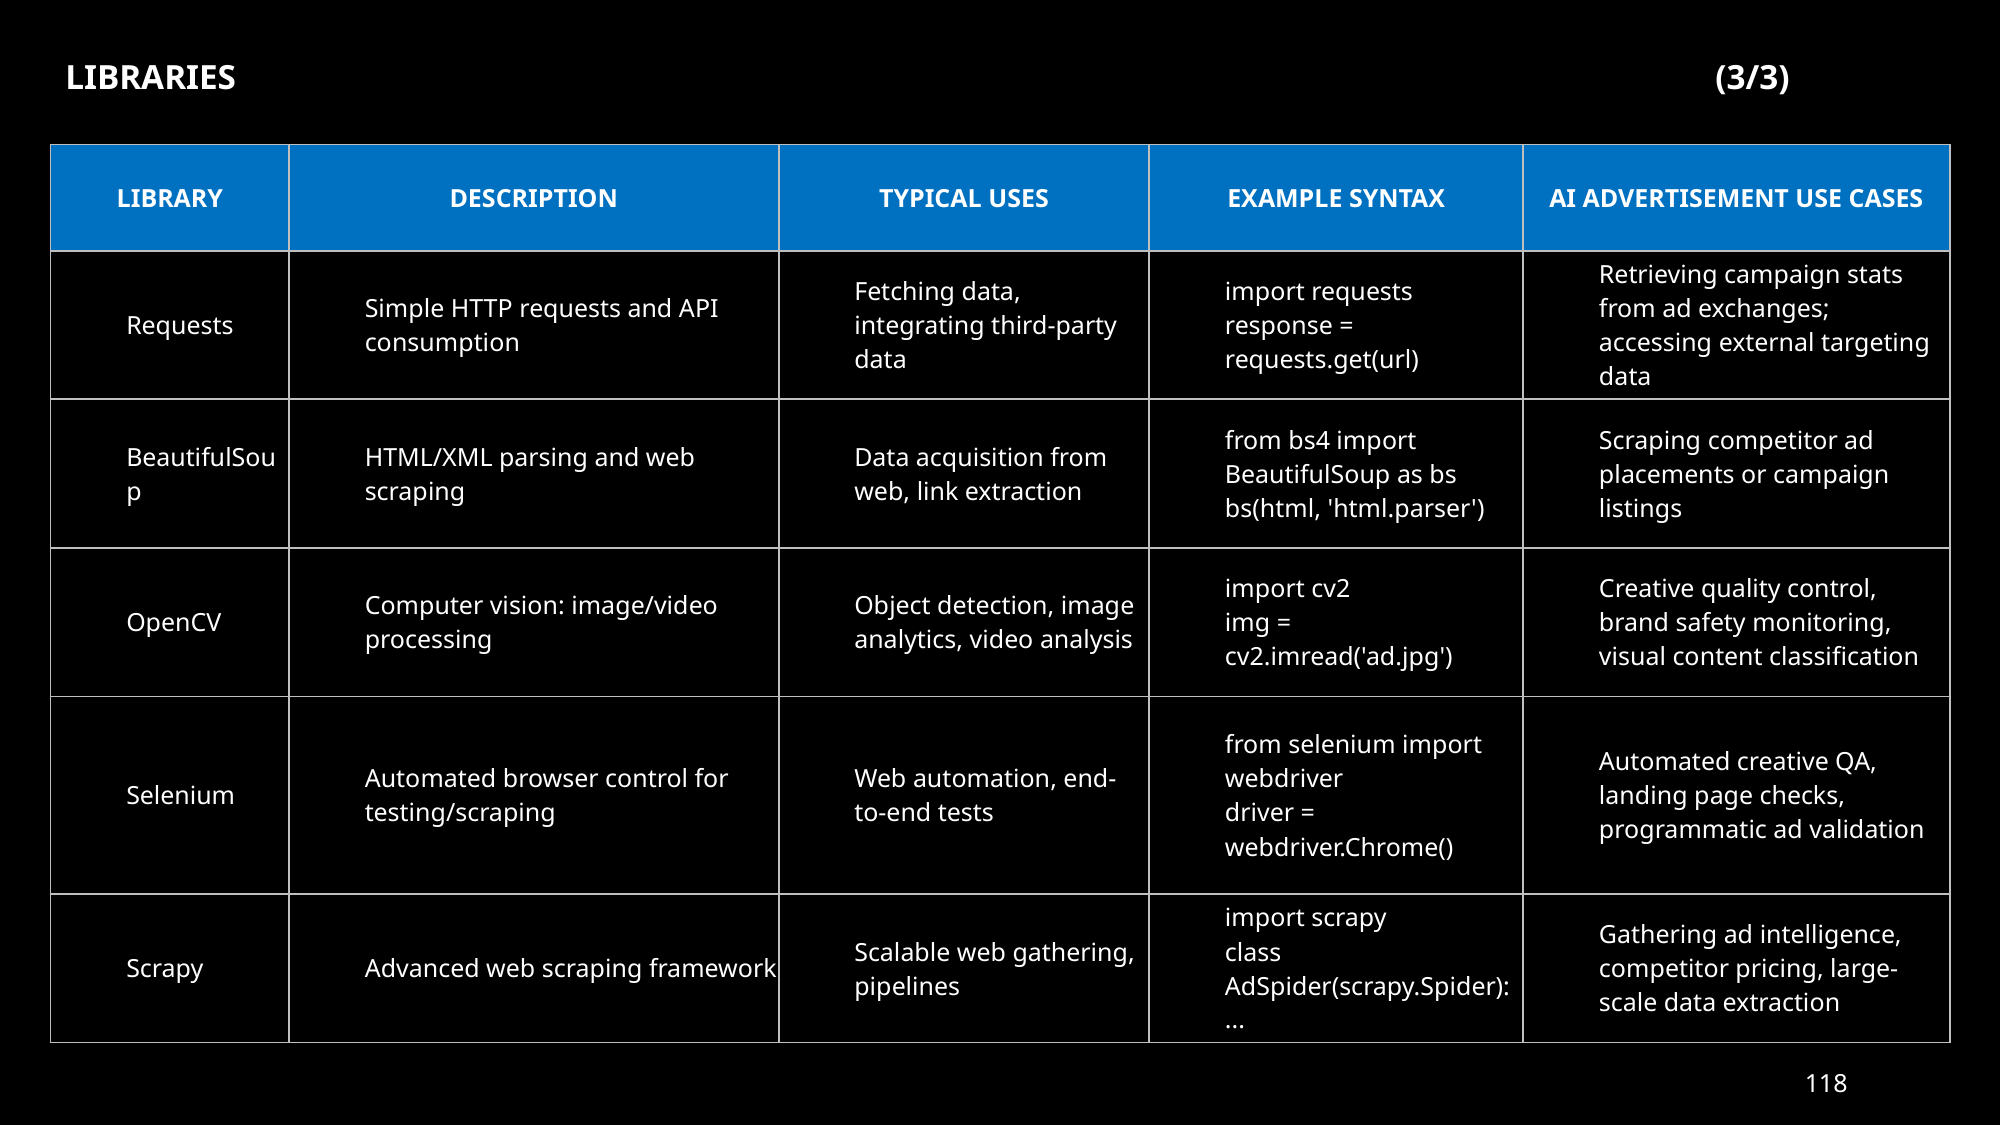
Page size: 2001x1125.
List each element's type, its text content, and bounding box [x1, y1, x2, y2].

table_cell OpenCV [51, 549, 288, 696]
table_cell BeautifulSoup [51, 400, 288, 547]
table_header TYPICAL USES [780, 145, 1148, 250]
table_cell Gathering ad intelligence, competitor pricing, large-scale data extraction [1524, 895, 1949, 1042]
table_cell from selenium import webdriver driver = webdriver.Chrome() [1150, 697, 1522, 893]
table_cell Scrapy [51, 895, 288, 1042]
table_cell Object detection, image analytics, video analysis [780, 549, 1148, 696]
table_cell HTML/XML parsing and web scraping [290, 400, 778, 547]
table_cell Fetching data, integrating third-party data [780, 252, 1148, 398]
table_cell Scraping competitor ad placements or campaign listings [1524, 400, 1949, 547]
table_cell Advanced web scraping framework [290, 895, 778, 1042]
table_header DESCRIPTION [290, 145, 778, 250]
table_cell Retrieving campaign stats from ad exchanges; accessing external targeting data [1524, 252, 1949, 398]
table_cell import cv2 img = cv2.imread('ad.jpg') [1150, 549, 1522, 696]
table_header EXAMPLE SYNTAX [1150, 145, 1522, 250]
table_header LIBRARY [51, 145, 288, 250]
table_cell Web automation, end-to-end tests [780, 697, 1148, 893]
text_box LIBRARIES (3/3) [49, 35, 1952, 118]
table_cell Automated browser control for testing/scraping [290, 697, 778, 893]
table_cell Automated creative QA, landing page checks, programmatic ad validation [1524, 697, 1949, 893]
table_cell Scalable web gathering, pipelines [780, 895, 1148, 1042]
table_cell Creative quality control, brand safety monitoring, visual content classification [1524, 549, 1949, 696]
table_cell from bs4 import BeautifulSoup as bs bs(html, 'html.parser') [1150, 400, 1522, 547]
table_header AI ADVERTISEMENT USE CASES [1524, 145, 1949, 250]
table_cell Data acquisition from web, link extraction [780, 400, 1148, 547]
table_cell Computer vision: image/video processing [290, 549, 778, 696]
table_cell Simple HTTP requests and API consumption [290, 252, 778, 398]
table_cell Selenium [51, 697, 288, 893]
table_cell import requests response = requests.get(url) [1150, 252, 1522, 398]
slide_number 118 [1412, 1043, 1863, 1125]
table_cell Requests [51, 252, 288, 398]
table_cell import scrapy class AdSpider(scrapy.Spider): ... [1150, 895, 1522, 1042]
